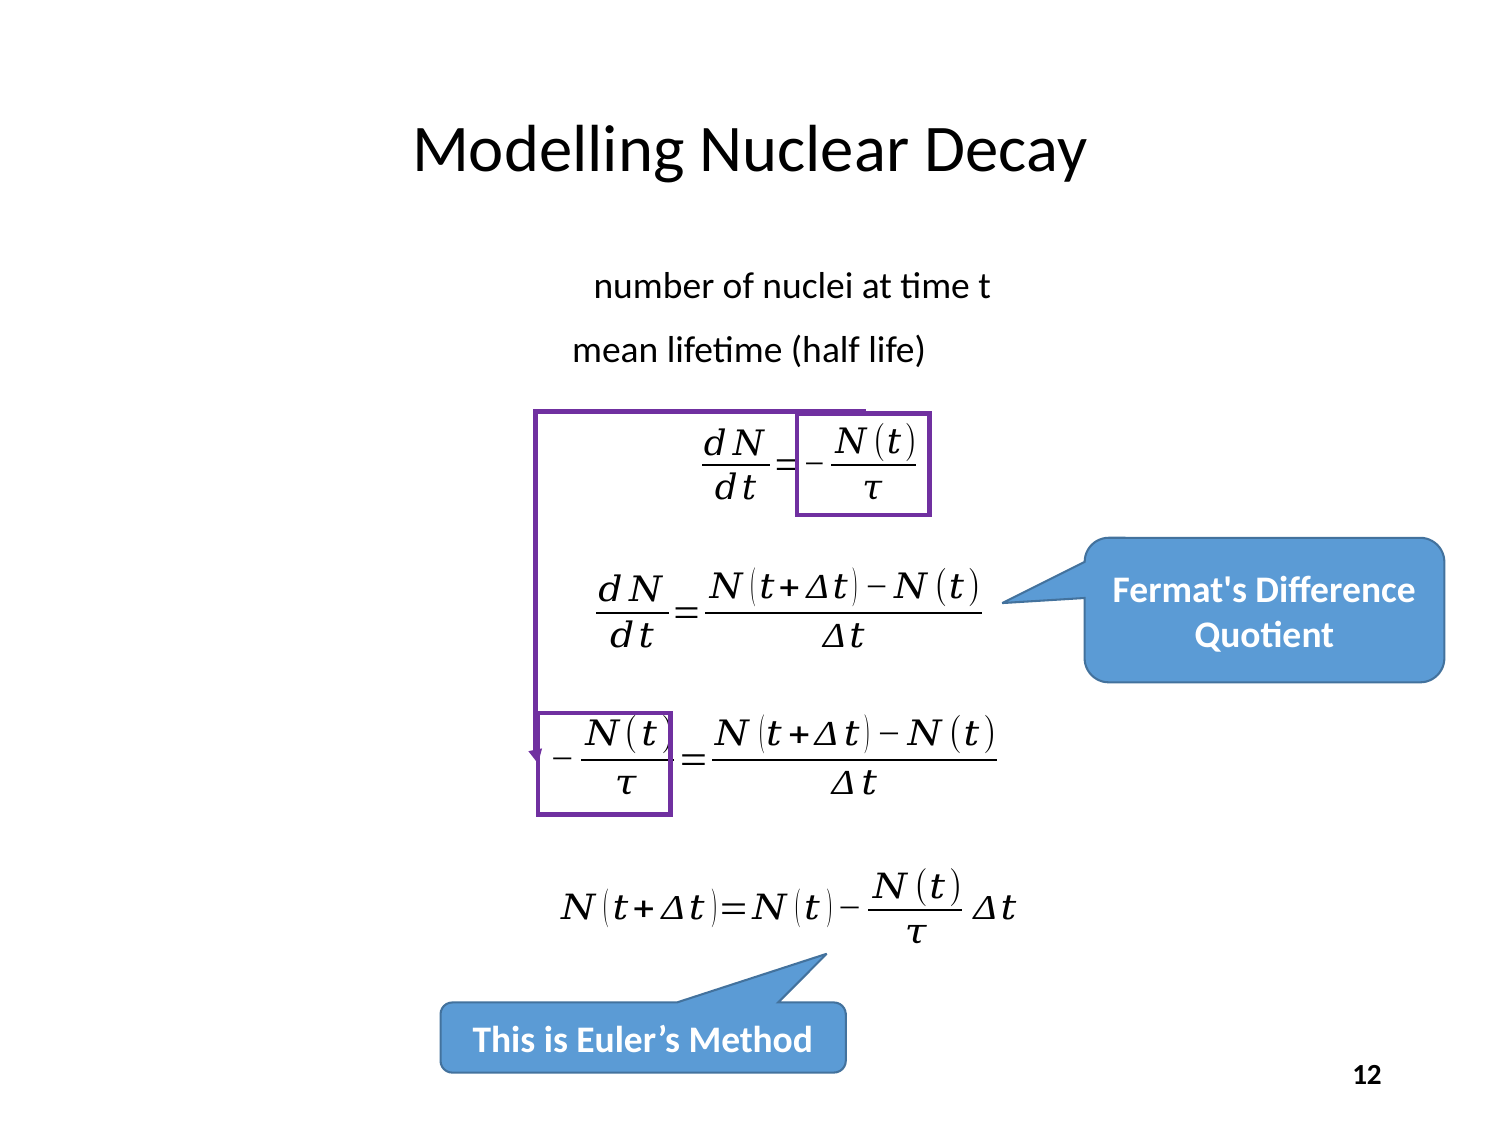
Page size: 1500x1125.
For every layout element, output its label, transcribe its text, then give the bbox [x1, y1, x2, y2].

text_box Fermat's Difference Quotient [1001, 536, 1446, 684]
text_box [525, 425, 876, 752]
title Modelling Nuclear Decay [103, 59, 1397, 241]
text_box [537, 752, 672, 815]
text_box This is Euler’s Method [439, 952, 847, 1074]
text_box [796, 413, 931, 516]
slide_number 12 [1059, 1042, 1397, 1103]
